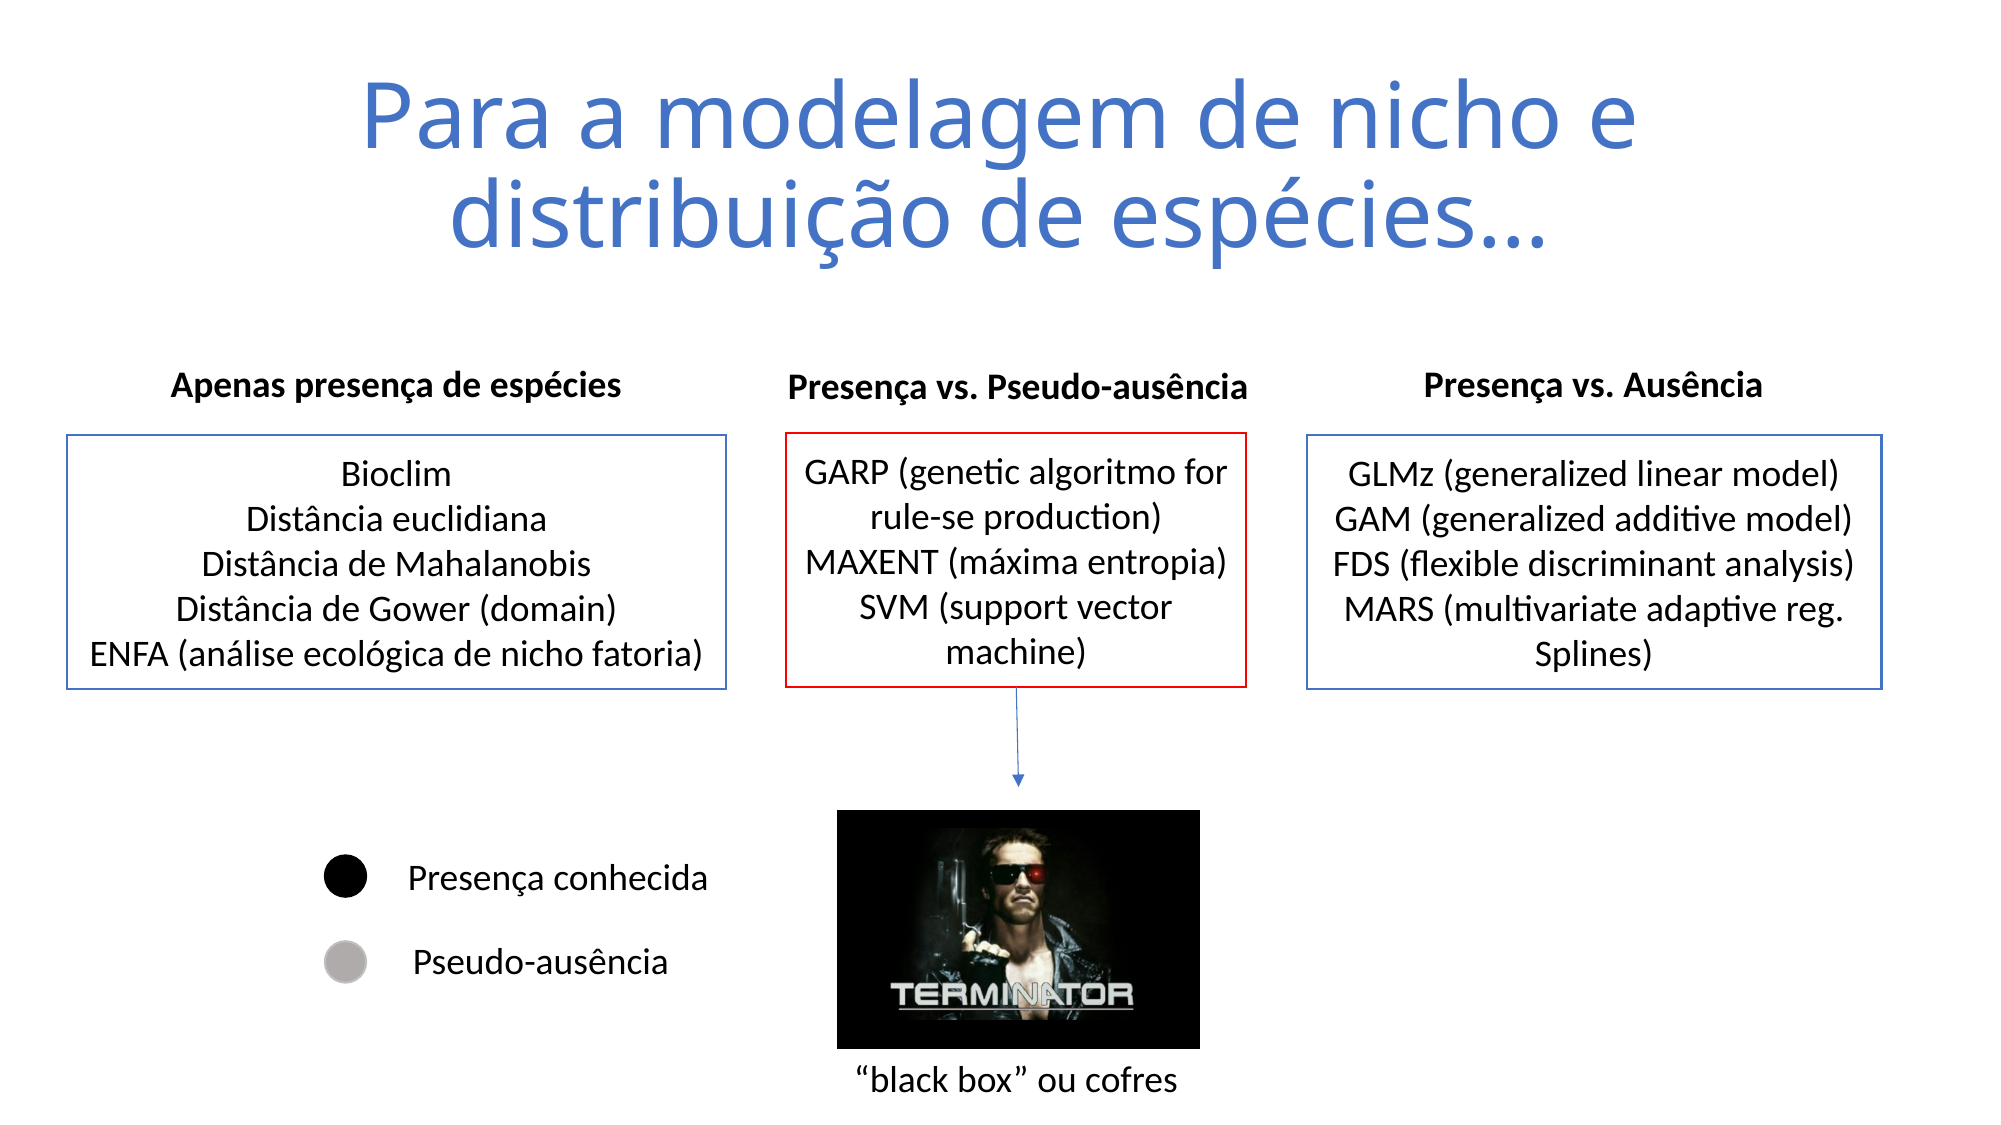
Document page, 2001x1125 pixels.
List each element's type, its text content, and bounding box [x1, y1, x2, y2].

text_box GARP (genetic algoritmo for rule-se production) MAXENT (máxima entropia) SVM (support vector machine) [785, 432, 1247, 688]
title Para a modelagem de nicho e distribuição de espécies... [137, 59, 1863, 278]
text_box Presença vs. Pseudo-ausência [773, 354, 1264, 415]
text_box GLMz (generalized linear model) GAM (generalized additive model) FDS (flexible discriminant analysis) MARS (multivariate adaptive reg. Splines) [1306, 434, 1883, 690]
picture [846, 828, 1187, 1020]
text_box Bioclim Distância euclidiana Distância de Mahalanobis Distância de Gower (domain) ENFA (análise ecológica de nicho fatoria) [66, 434, 727, 690]
text_box [323, 940, 368, 984]
text_box Apenas presença de espécies [155, 352, 638, 413]
text_box Pseudo-ausência [398, 929, 685, 990]
text_box Presença conhecida [393, 845, 725, 906]
text_box Presença vs. Ausência [1409, 352, 1779, 413]
text_box [837, 810, 1200, 1049]
text_box “black box” ou cofres [839, 1047, 1194, 1108]
text_box [323, 854, 368, 898]
